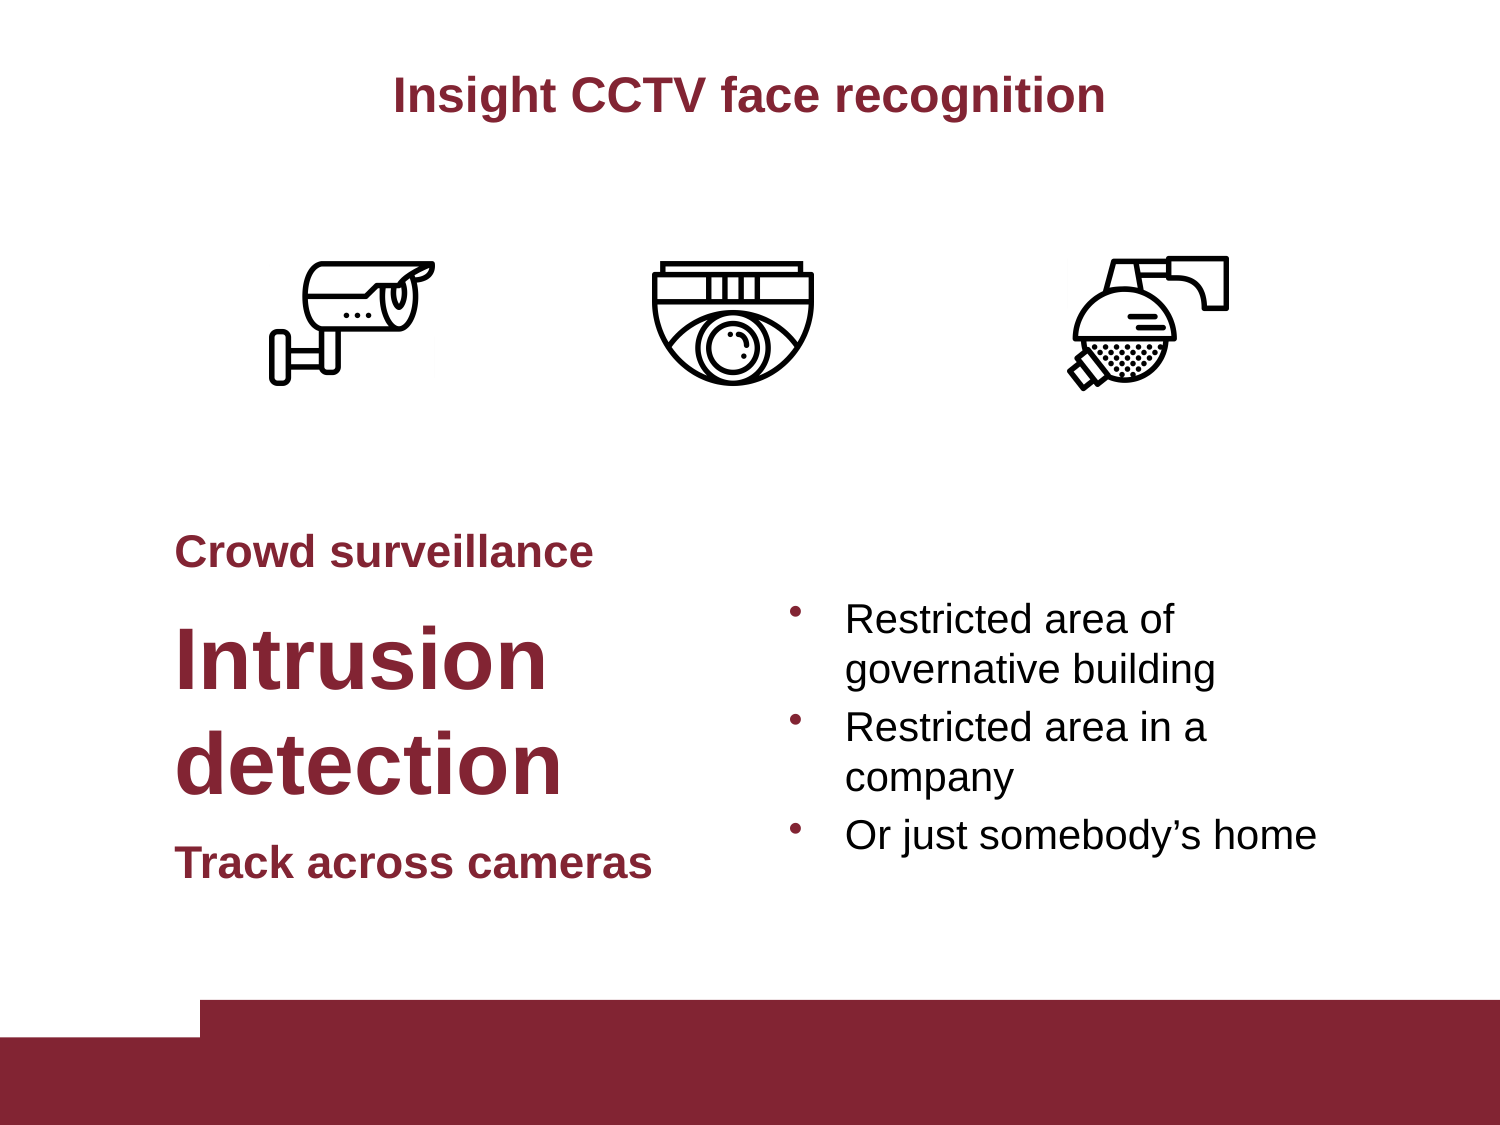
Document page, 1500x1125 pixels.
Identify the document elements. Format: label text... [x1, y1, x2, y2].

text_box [269, 242, 1230, 405]
text_box Intrusion detection [159, 594, 727, 671]
text_box Track across cameras [159, 825, 773, 969]
text_box Restricted area of governative building Restricted area in a company Or just somebody’s home [773, 478, 1400, 971]
text_box Crowd surveillance [159, 514, 631, 590]
text_box Insight CCTV face recognition [366, 54, 1134, 138]
